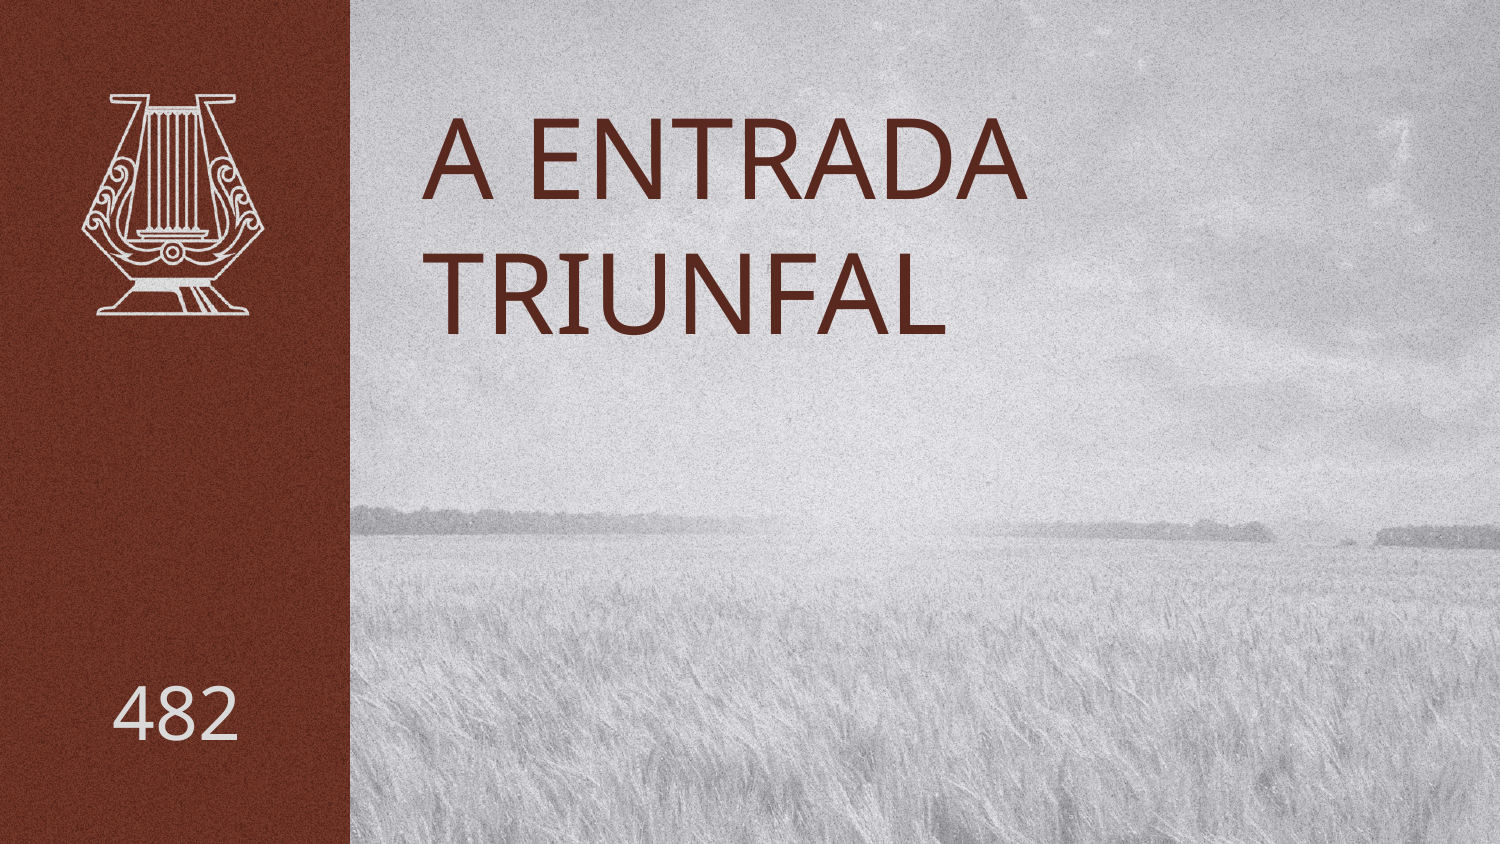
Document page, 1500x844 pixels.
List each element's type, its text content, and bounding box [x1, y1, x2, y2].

picture [0, 0, 1500, 844]
list 482 [76, 658, 278, 765]
title A ENTRADA TRIUNFAL [407, 79, 1447, 777]
